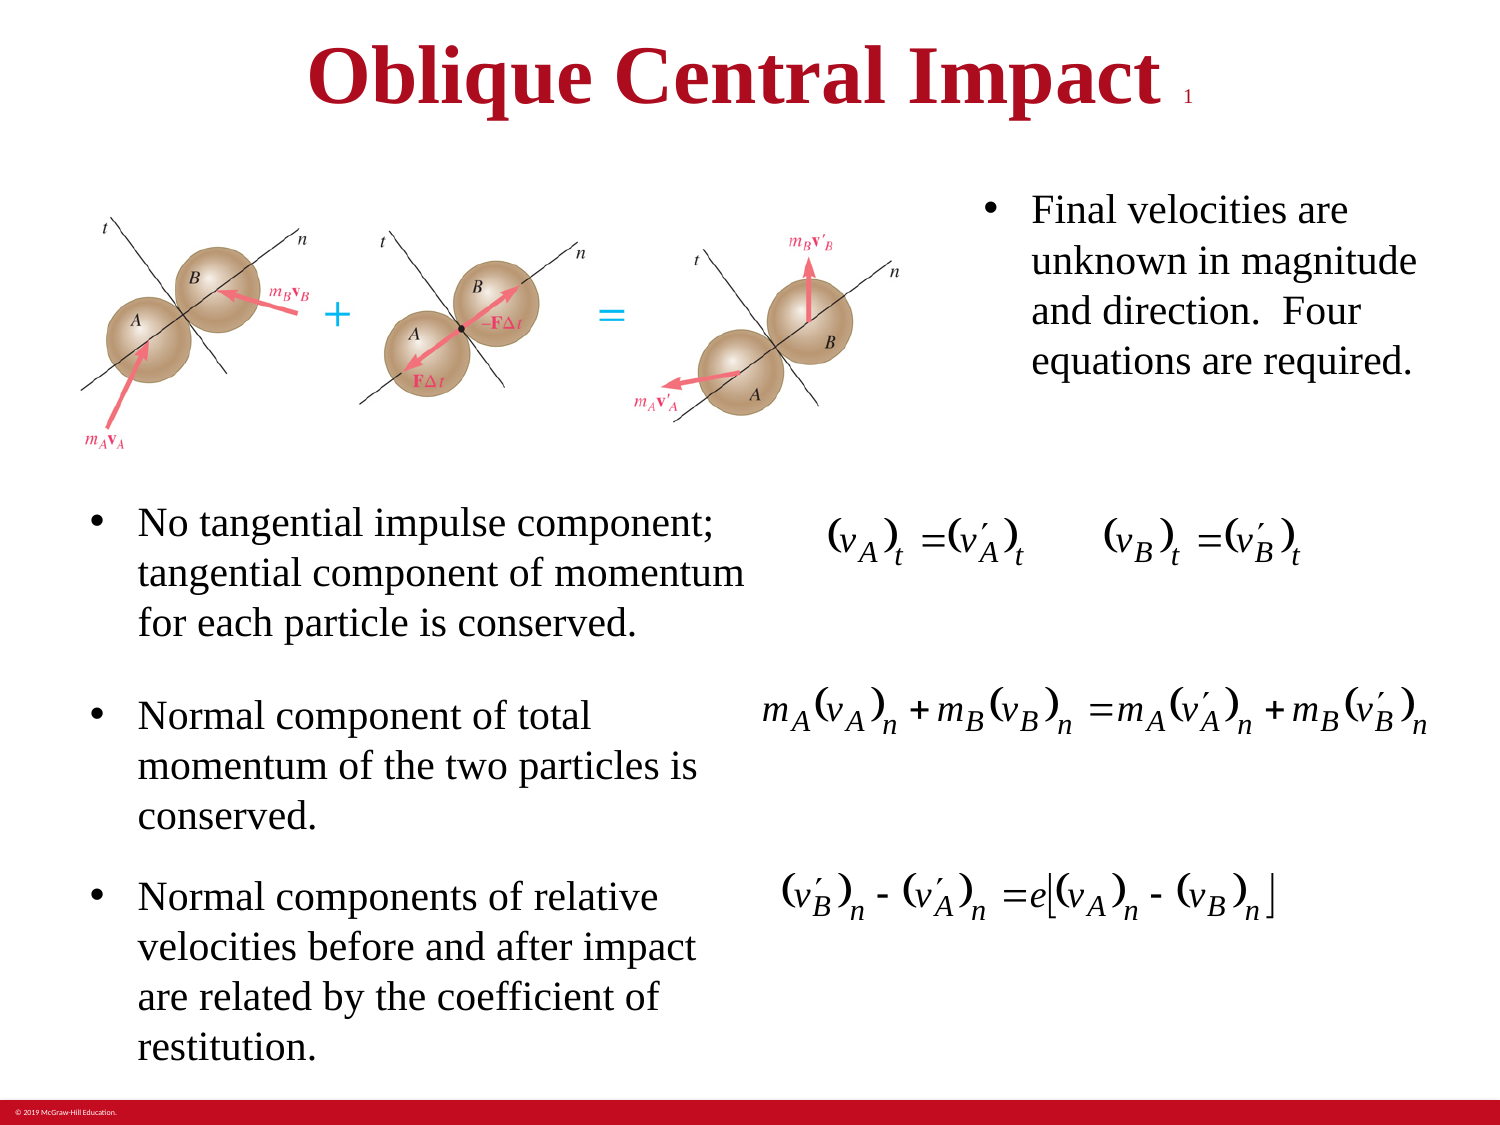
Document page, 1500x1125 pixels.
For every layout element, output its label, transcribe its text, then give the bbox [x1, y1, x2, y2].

list Normal component of total momentum of the two particles is conserved. [75, 680, 738, 847]
list Normal components of relative velocities before and after impact are related by the coefficient of restitution. [75, 861, 750, 1063]
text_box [824, 518, 1305, 572]
picture [80, 193, 901, 450]
list Final velocities are unknown in magnitude and direction. Four equations are required. [968, 174, 1463, 387]
list No tangential impulse component; tangential component of momentum for each particle is conserved. [75, 487, 775, 663]
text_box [758, 687, 1432, 741]
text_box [779, 872, 1276, 927]
title Oblique Central Impact 1 [75, 12, 1425, 123]
